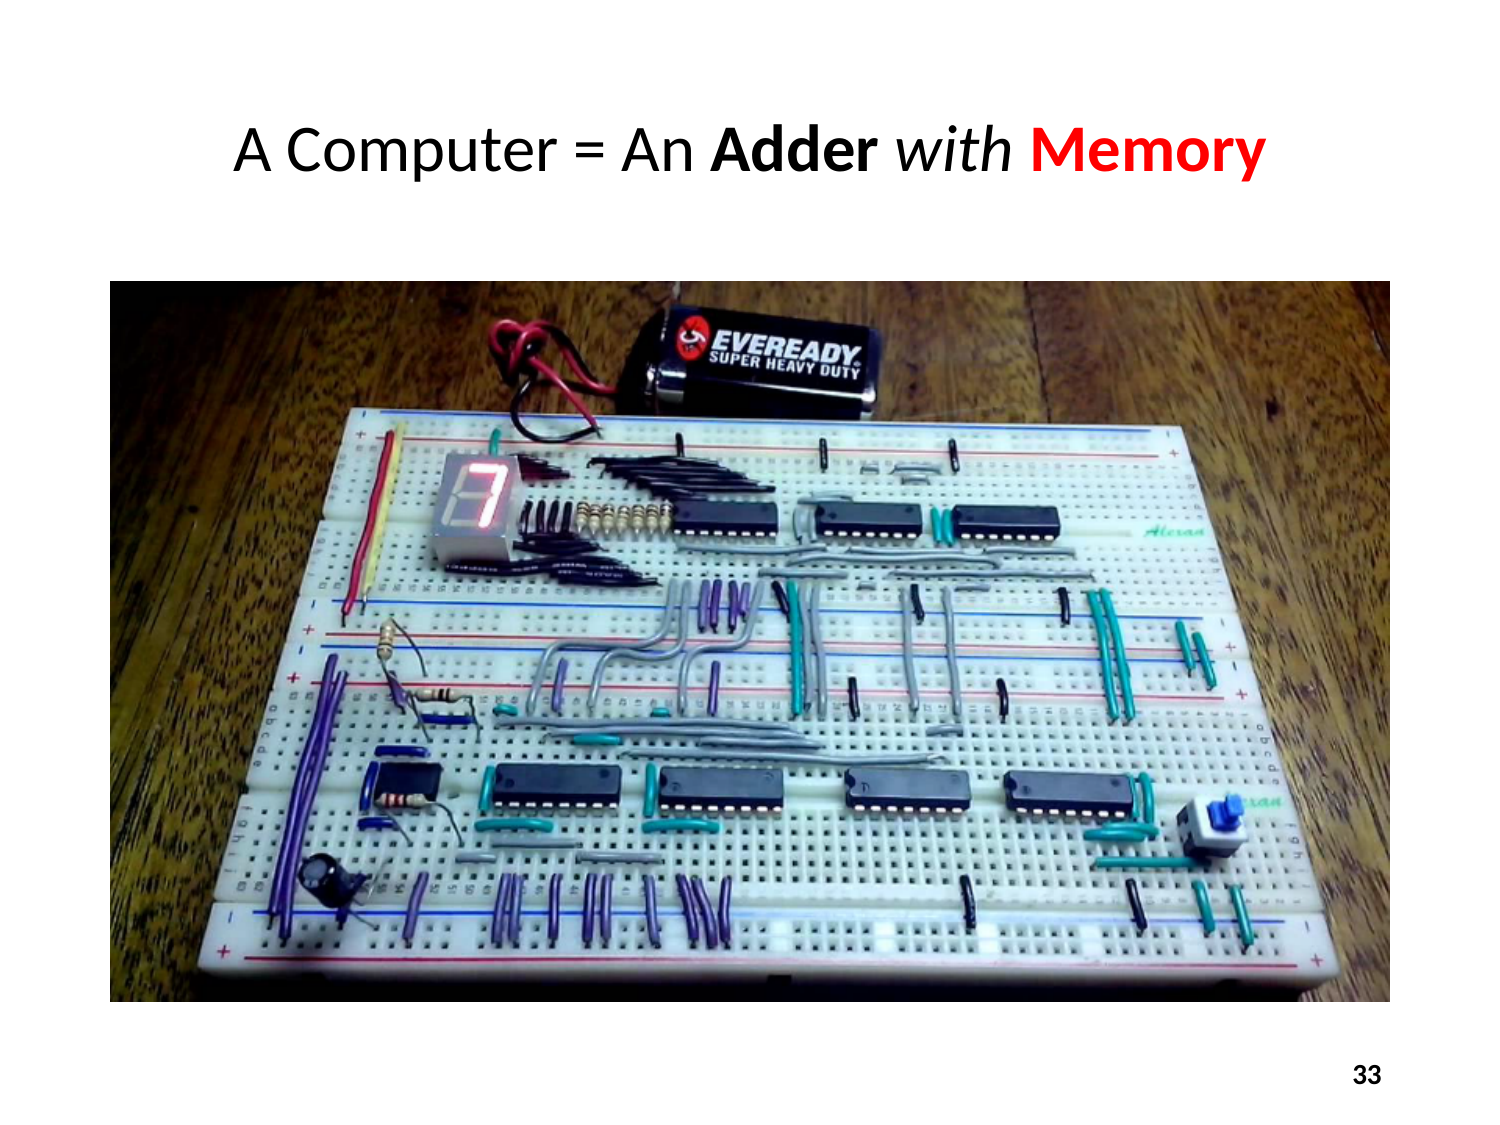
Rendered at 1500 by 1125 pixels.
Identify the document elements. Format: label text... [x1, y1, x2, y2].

title A Computer = An Adder with Memory [103, 59, 1397, 241]
slide_number 33 [1059, 1042, 1397, 1103]
picture [110, 281, 1390, 1002]
